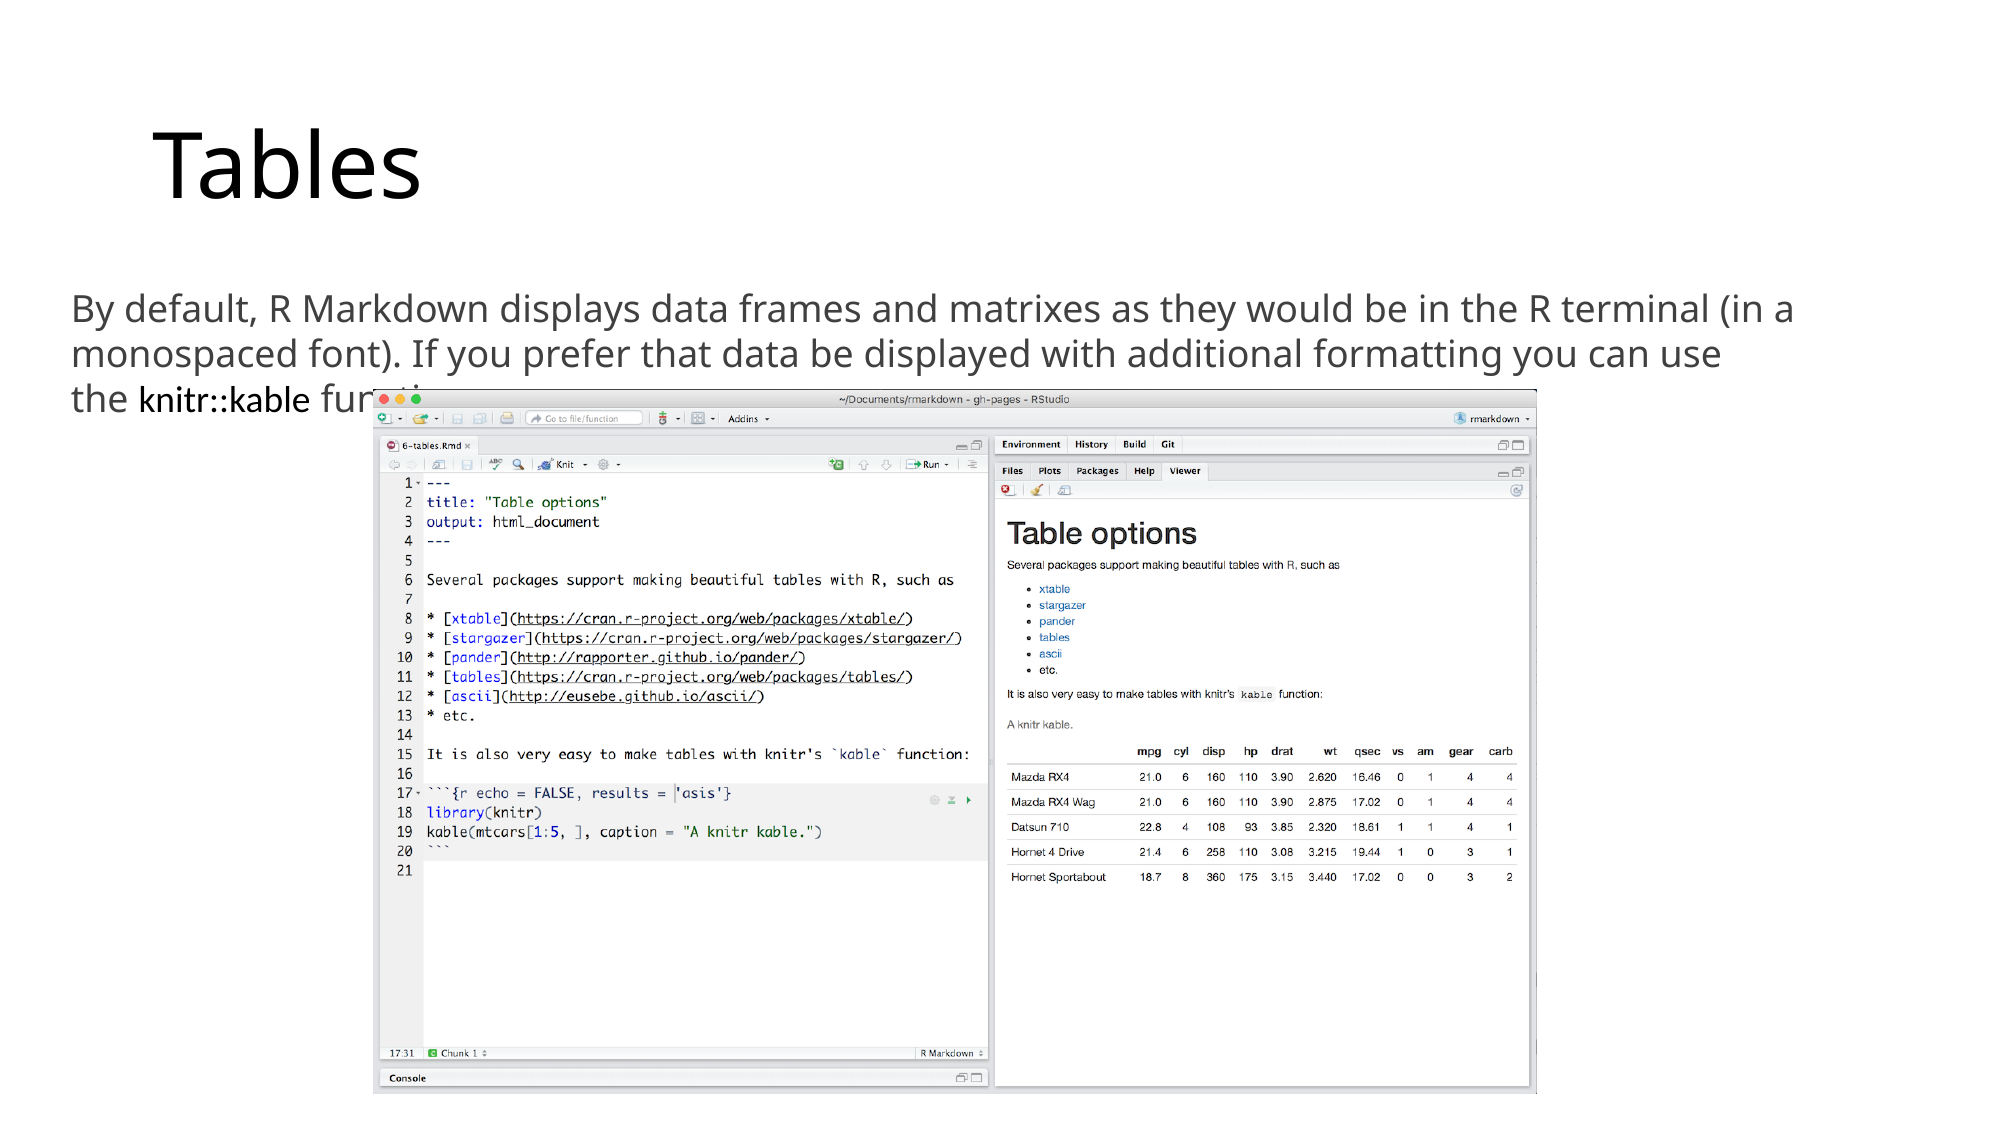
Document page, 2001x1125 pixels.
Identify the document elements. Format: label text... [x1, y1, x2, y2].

title Tables [137, 59, 1863, 277]
text_box By default, R Markdown displays data frames and matrixes as they would be in the R terminal (in a monospaced font). If you prefer that data be displayed with additional formatting you can use the knitr::kable function [56, 277, 1955, 427]
picture [373, 389, 1537, 1094]
